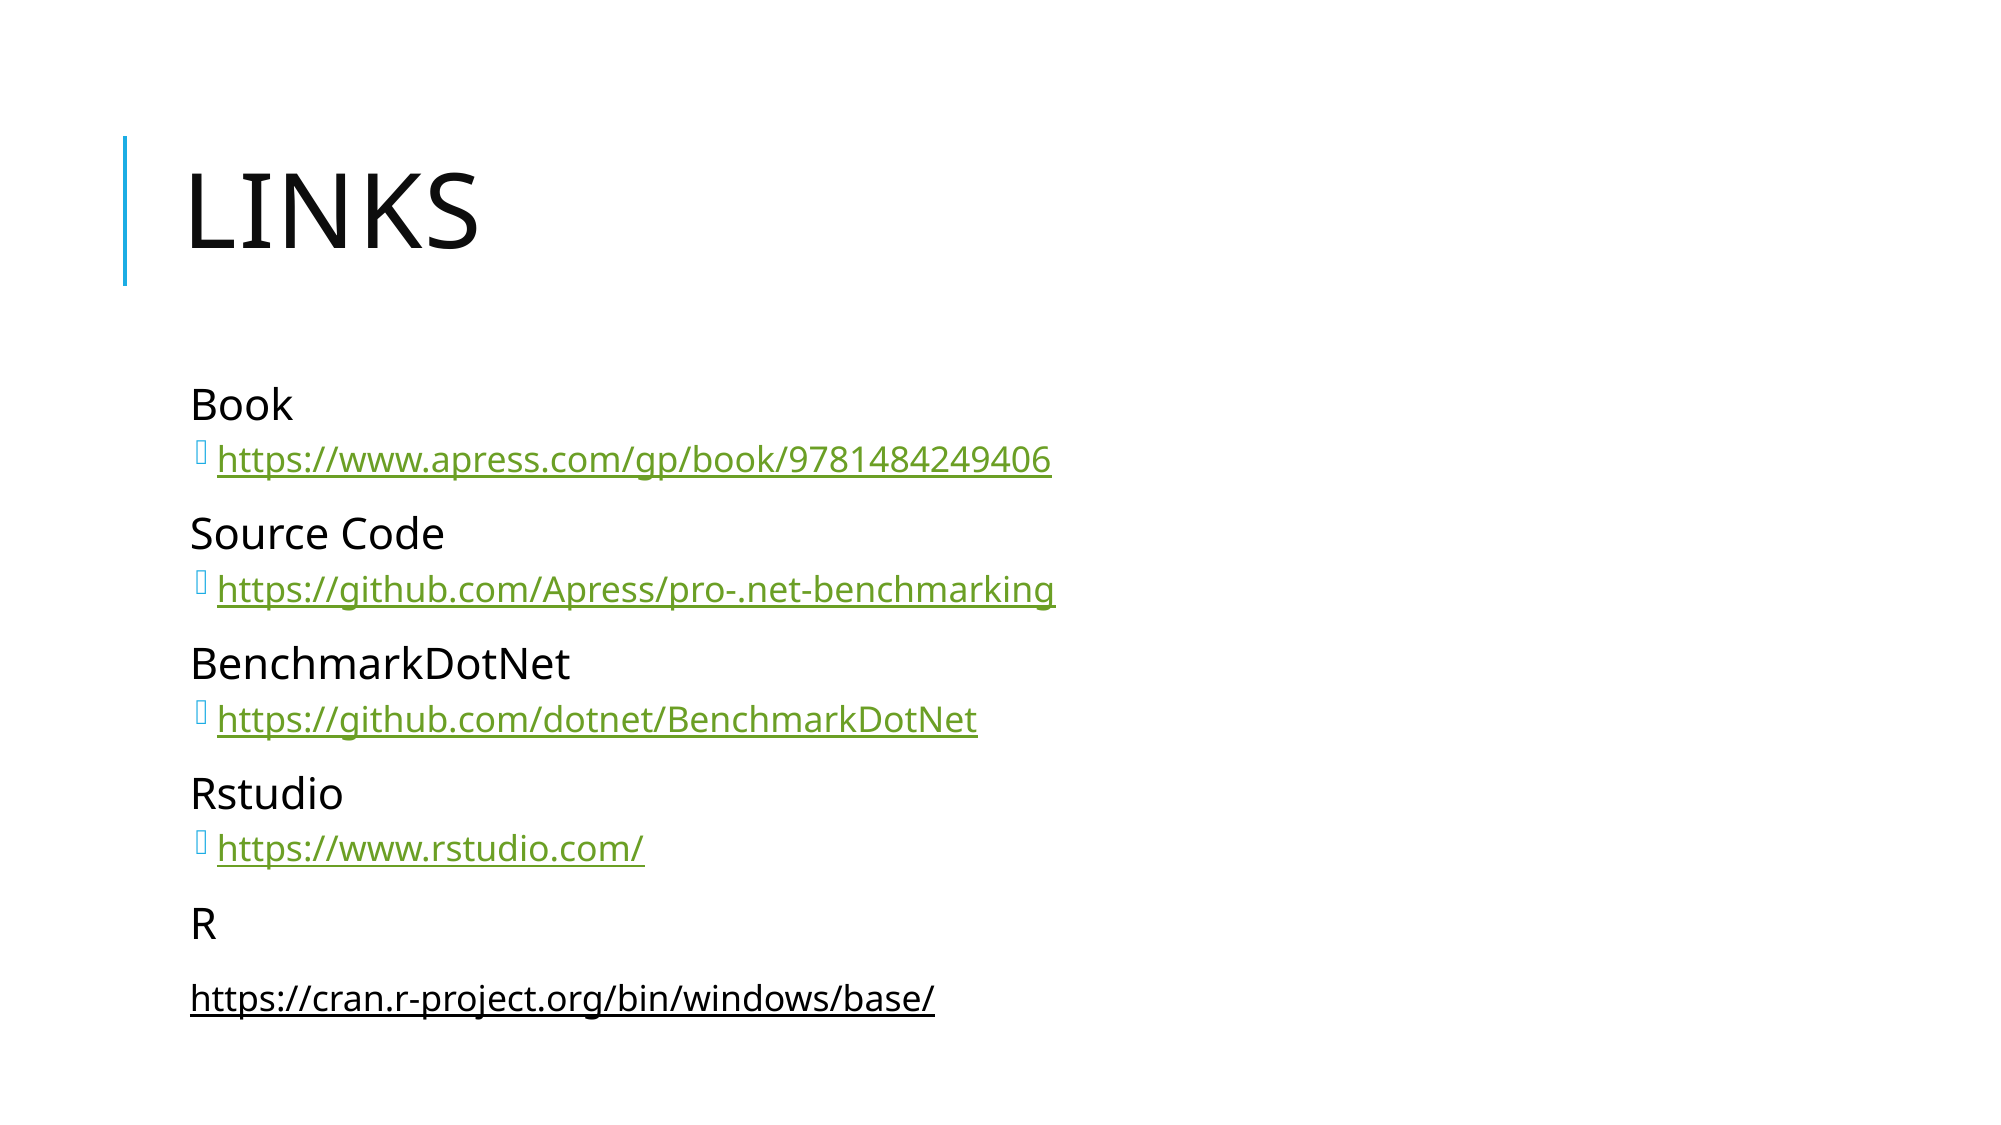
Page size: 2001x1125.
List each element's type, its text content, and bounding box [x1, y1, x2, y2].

list Book https://www.apress.com/gp/book/9781484249406 Source Code https://github.com/Apress/pro-.net-benchmarking BenchmarkDotNet https://github.com/dotnet/BenchmarkDotNet Rstudio https://www.rstudio.com/ R https://cran.r-project.org/bin/windows/base/ [168, 375, 1763, 1035]
title Links [168, 96, 1763, 342]
